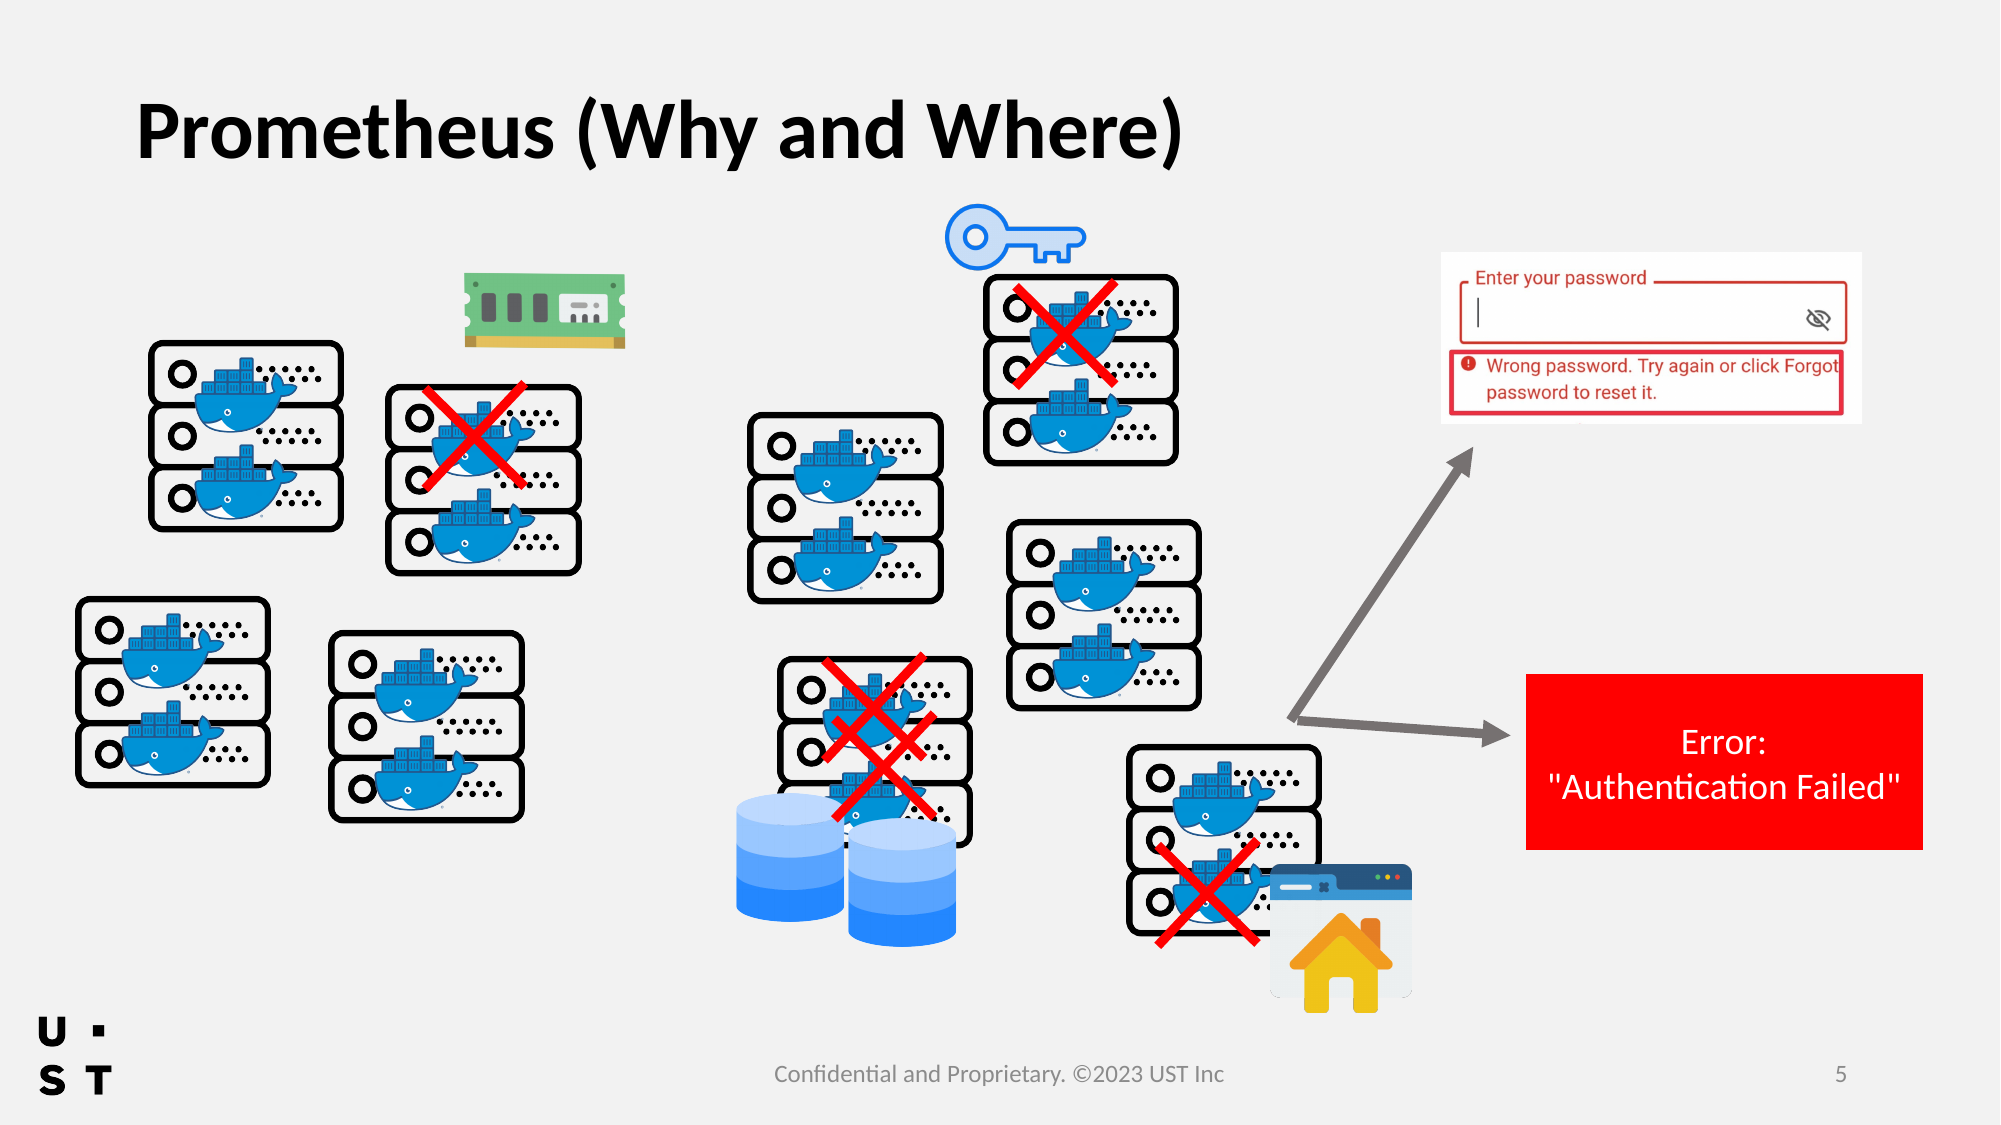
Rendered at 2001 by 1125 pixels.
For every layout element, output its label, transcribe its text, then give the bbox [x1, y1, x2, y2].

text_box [824, 654, 925, 761]
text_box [925, 654, 973, 850]
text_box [148, 338, 344, 534]
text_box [983, 272, 1179, 468]
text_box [424, 383, 525, 489]
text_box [1290, 446, 1474, 721]
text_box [1297, 720, 1511, 736]
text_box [1015, 281, 1116, 387]
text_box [777, 654, 834, 793]
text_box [328, 628, 525, 825]
picture [727, 793, 965, 947]
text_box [834, 713, 935, 820]
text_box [1126, 742, 1322, 939]
picture [428, 194, 661, 393]
text_box Error: "Authentication Failed" [1526, 674, 1923, 850]
text_box Prometheus (Why and Where) [121, 67, 1303, 183]
picture [1082, 304, 1088, 311]
picture [1441, 252, 1863, 424]
picture [1270, 864, 1412, 1014]
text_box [1006, 517, 1202, 713]
picture [27, 1004, 123, 1107]
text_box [385, 382, 582, 578]
slide_number 5 [1412, 1042, 1863, 1103]
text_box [747, 410, 944, 606]
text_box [75, 594, 271, 790]
footer Confidential and Proprietary. ©2023 UST Inc [662, 1042, 1338, 1103]
picture [943, 163, 1088, 311]
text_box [1157, 840, 1258, 946]
